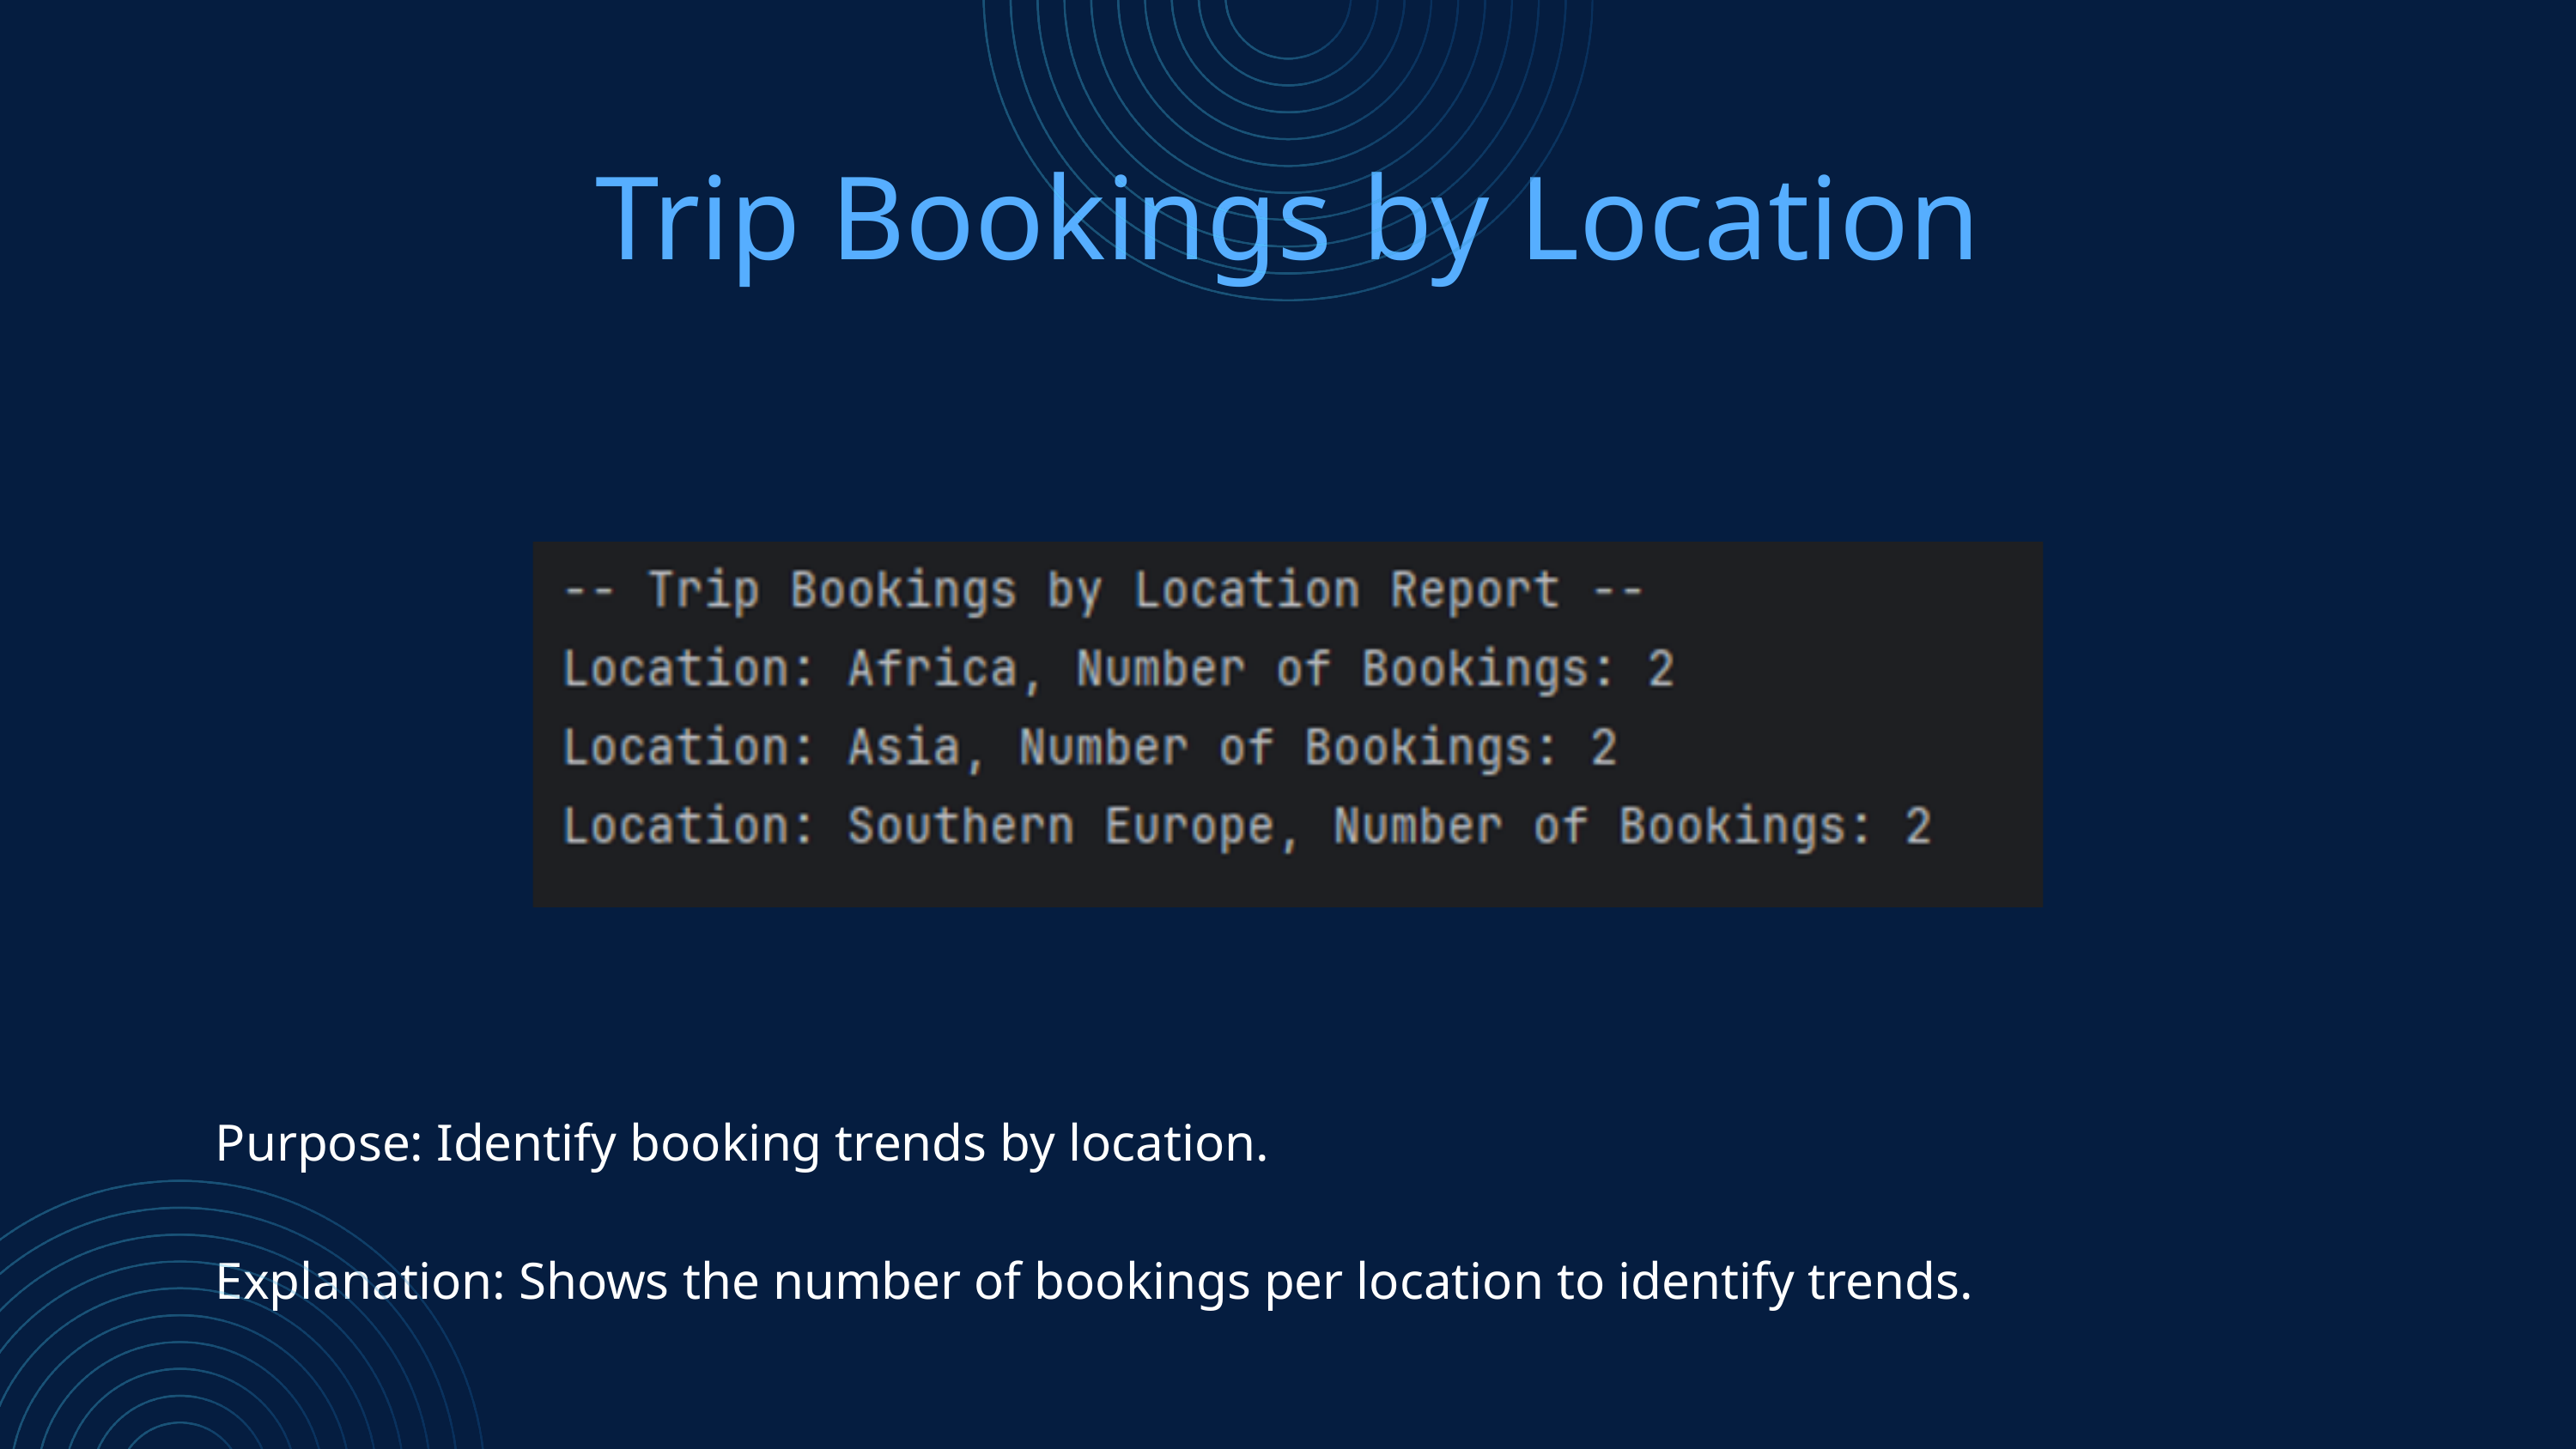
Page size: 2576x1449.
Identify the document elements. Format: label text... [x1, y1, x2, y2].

text_box Purpose: Identify booking trends by location. Explanation: Shows the number of bookings per location to identify trends. [215, 1101, 2361, 1379]
text_box Trip Bookings by Location [428, 144, 982, 283]
text_box Trip Bookings by Location [1594, 144, 2148, 283]
text_box [0, 1179, 486, 1449]
text_box [532, 542, 2044, 907]
text_box [982, 0, 1594, 301]
